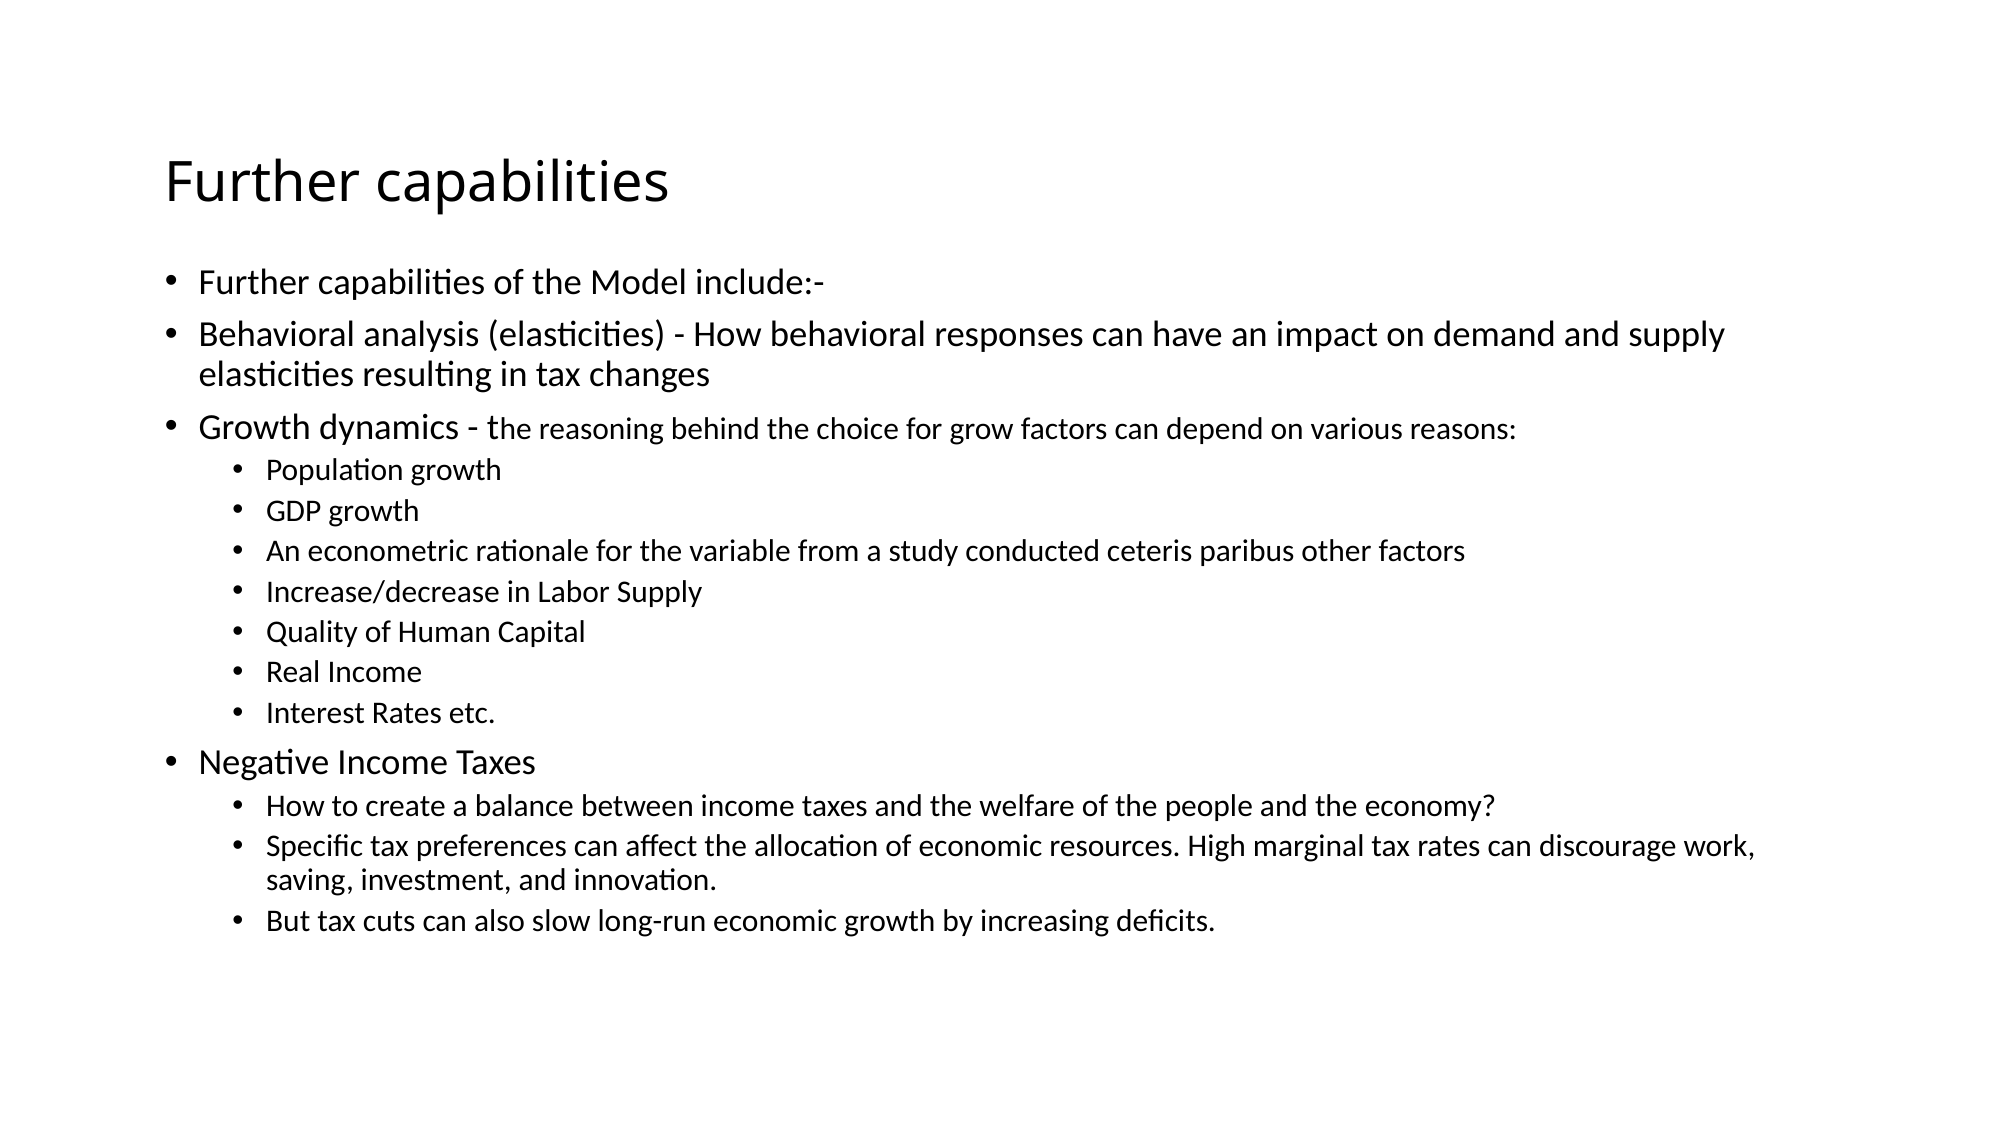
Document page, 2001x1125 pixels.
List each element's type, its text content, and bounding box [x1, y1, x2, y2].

list Further capabilities of the Model include:- Behavioral analysis (elasticities) - How behavioral responses can have an impact on demand and supply elasticities resulting in tax changes Growth dynamics - the reasoning behind the choice for grow factors can depend on various reasons: Population growth GDP growth An econometric rationale for the variable from a study conducted ceteris paribus other factors Increase/decrease in Labor Supply Quality of Human Capital Real Income Interest Rates etc. Negative Income Taxes How to create a balance between income taxes and the welfare of the people and the economy? Specific tax preferences can affect the allocation of economic resources. High marginal tax rates can discourage work, saving, investment, and innovation. But tax cuts can also slow long-run economic growth by increasing deficits. [149, 254, 1850, 950]
title Further capabilities [149, 101, 1851, 290]
